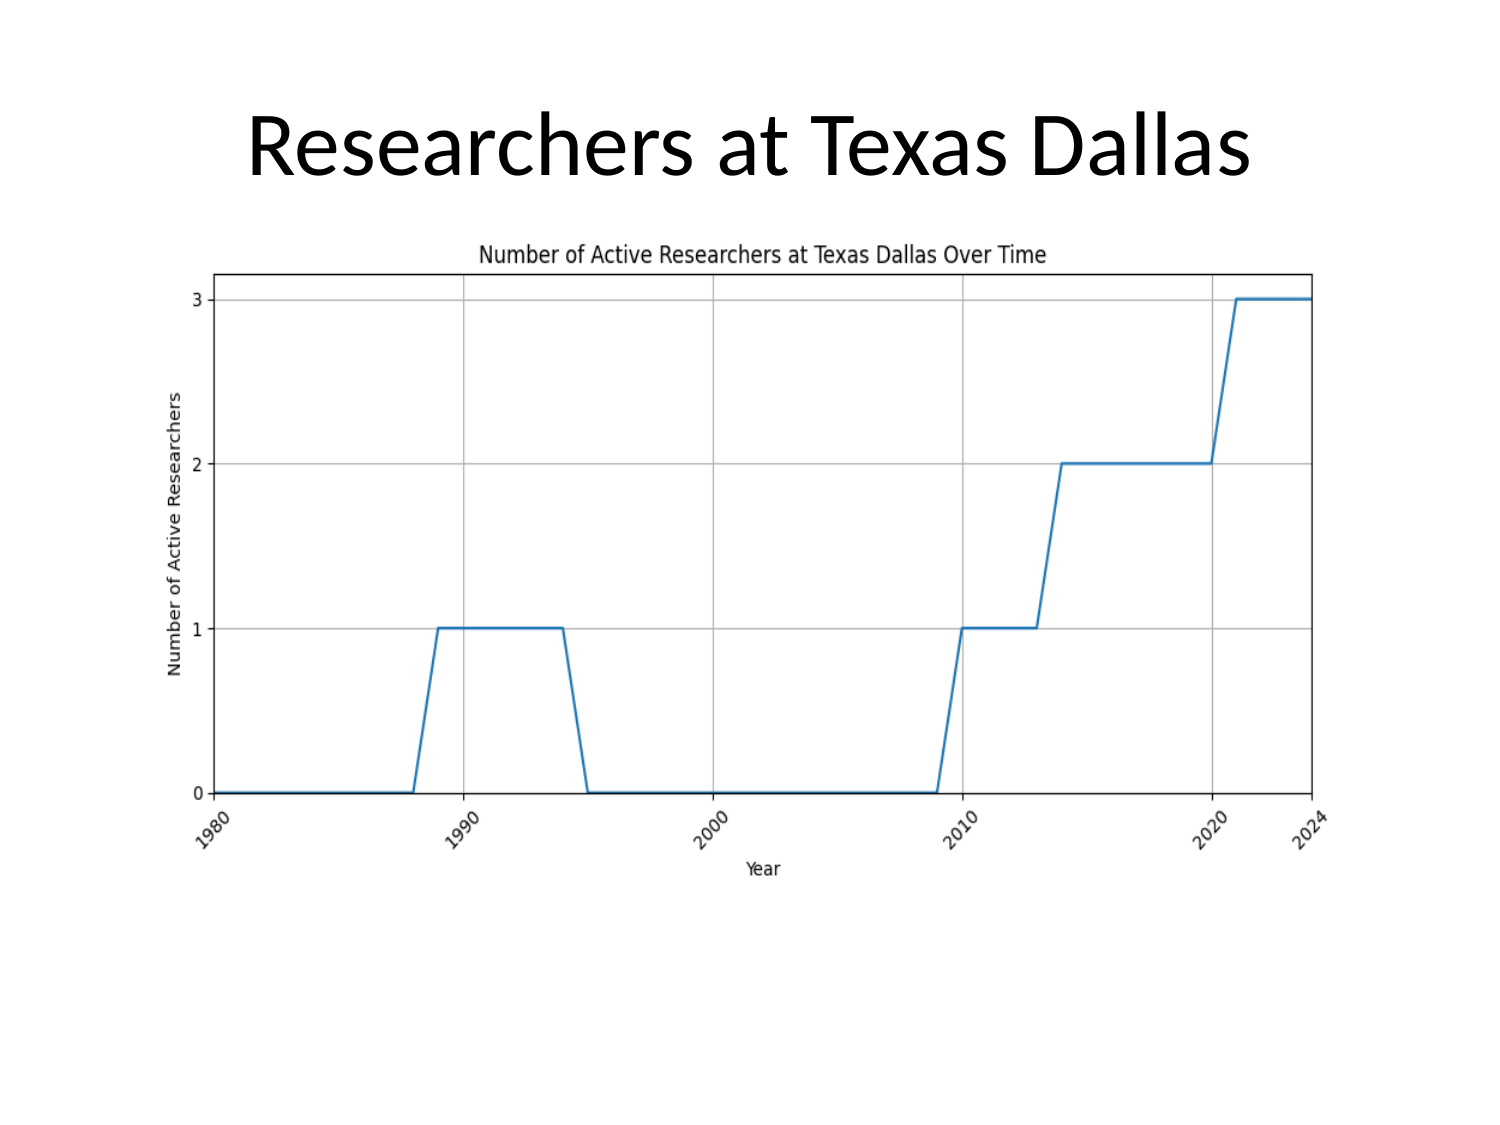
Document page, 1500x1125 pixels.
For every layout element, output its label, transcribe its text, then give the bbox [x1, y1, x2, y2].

title Researchers at Texas Dallas [75, 45, 1425, 233]
picture [149, 224, 1351, 901]
